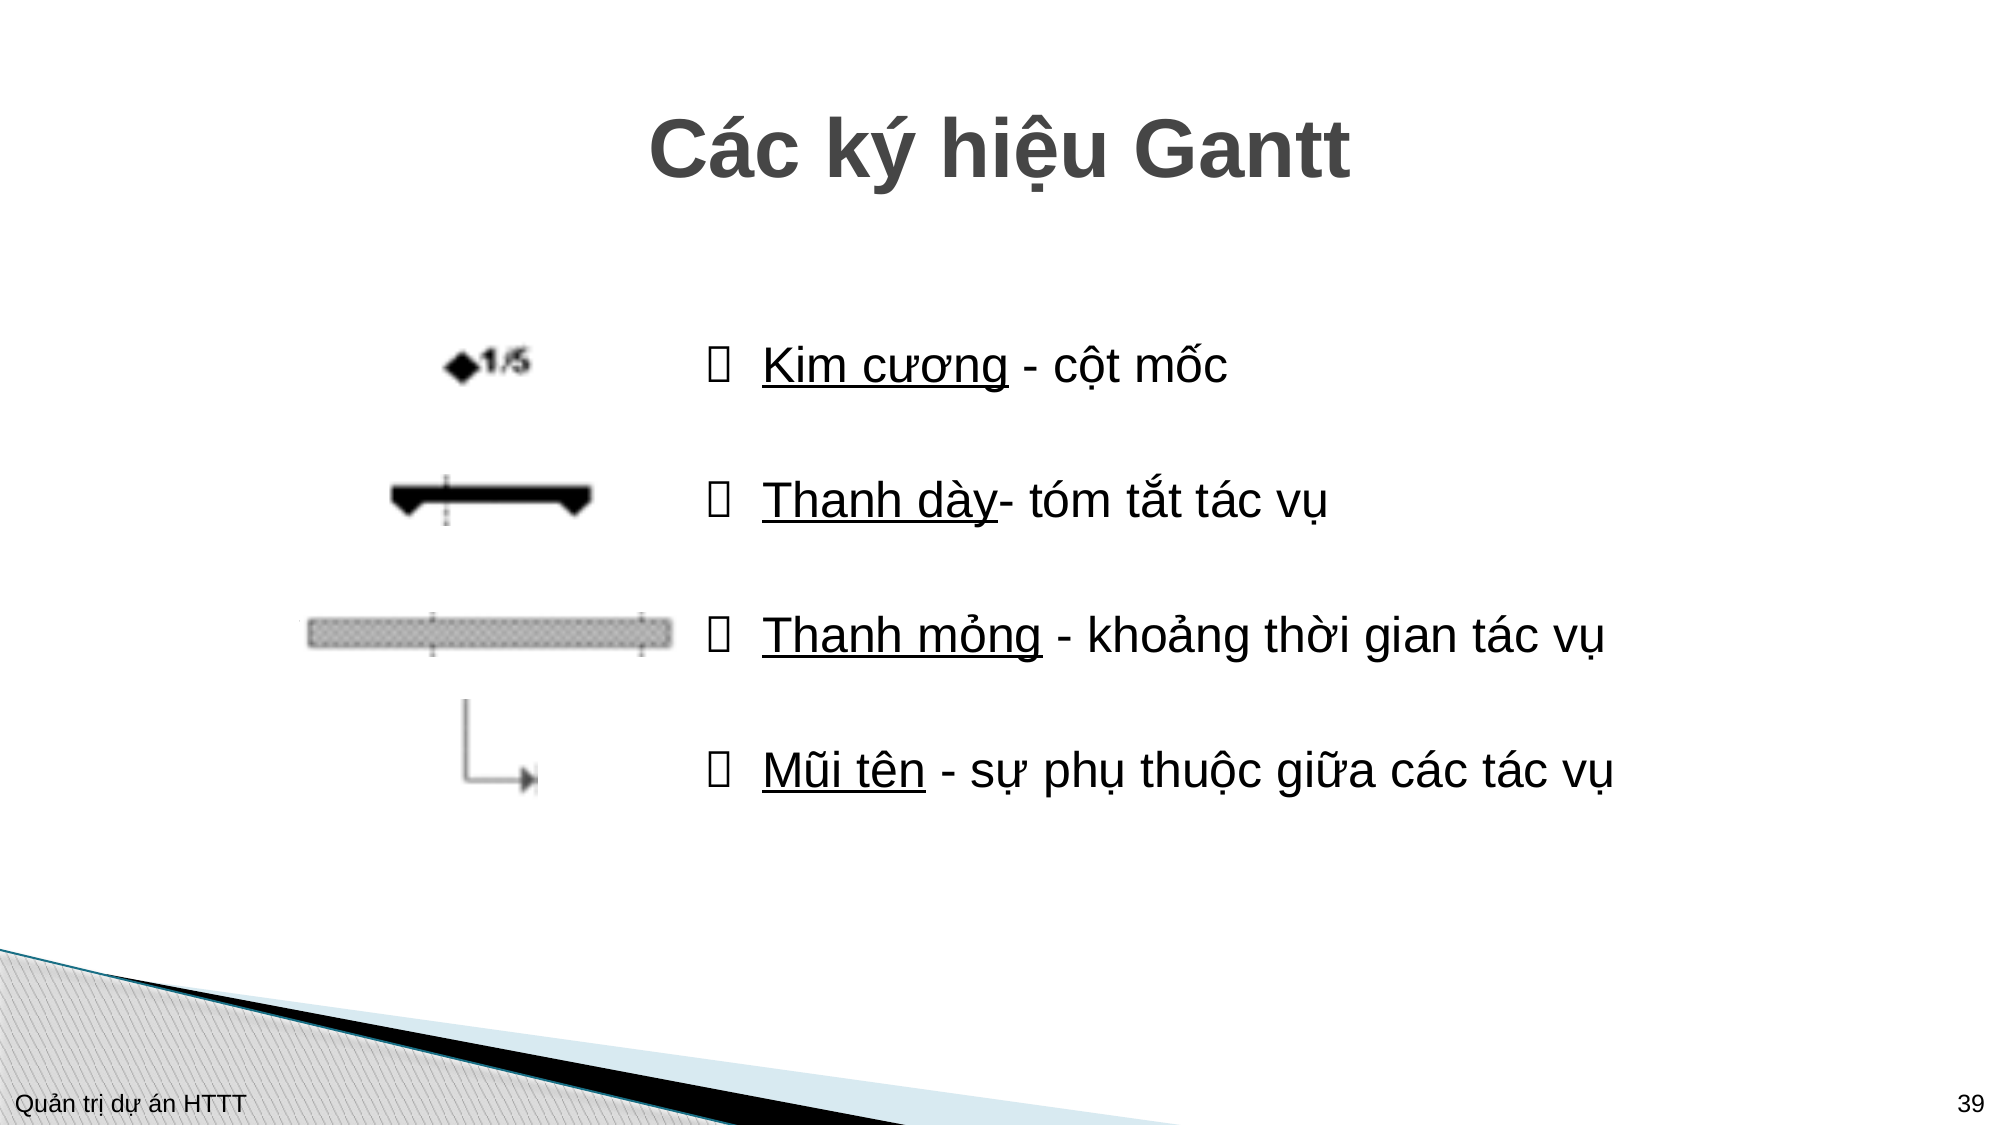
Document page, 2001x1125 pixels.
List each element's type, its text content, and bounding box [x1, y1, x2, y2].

picture [437, 337, 551, 398]
picture [379, 474, 613, 526]
title Các ký hiệu Gantt [324, 75, 1675, 213]
picture [449, 699, 538, 809]
slide_number 39 [1878, 1065, 2000, 1125]
list  Kim cương - cột mốc  Thanh dày- tóm tắt tác vụ  Thanh mỏng - khoảng thời gian tác vụ  Mũi tên - sự phụ thuộc giữa các tác vụ [624, 324, 1713, 863]
picture [299, 612, 688, 657]
